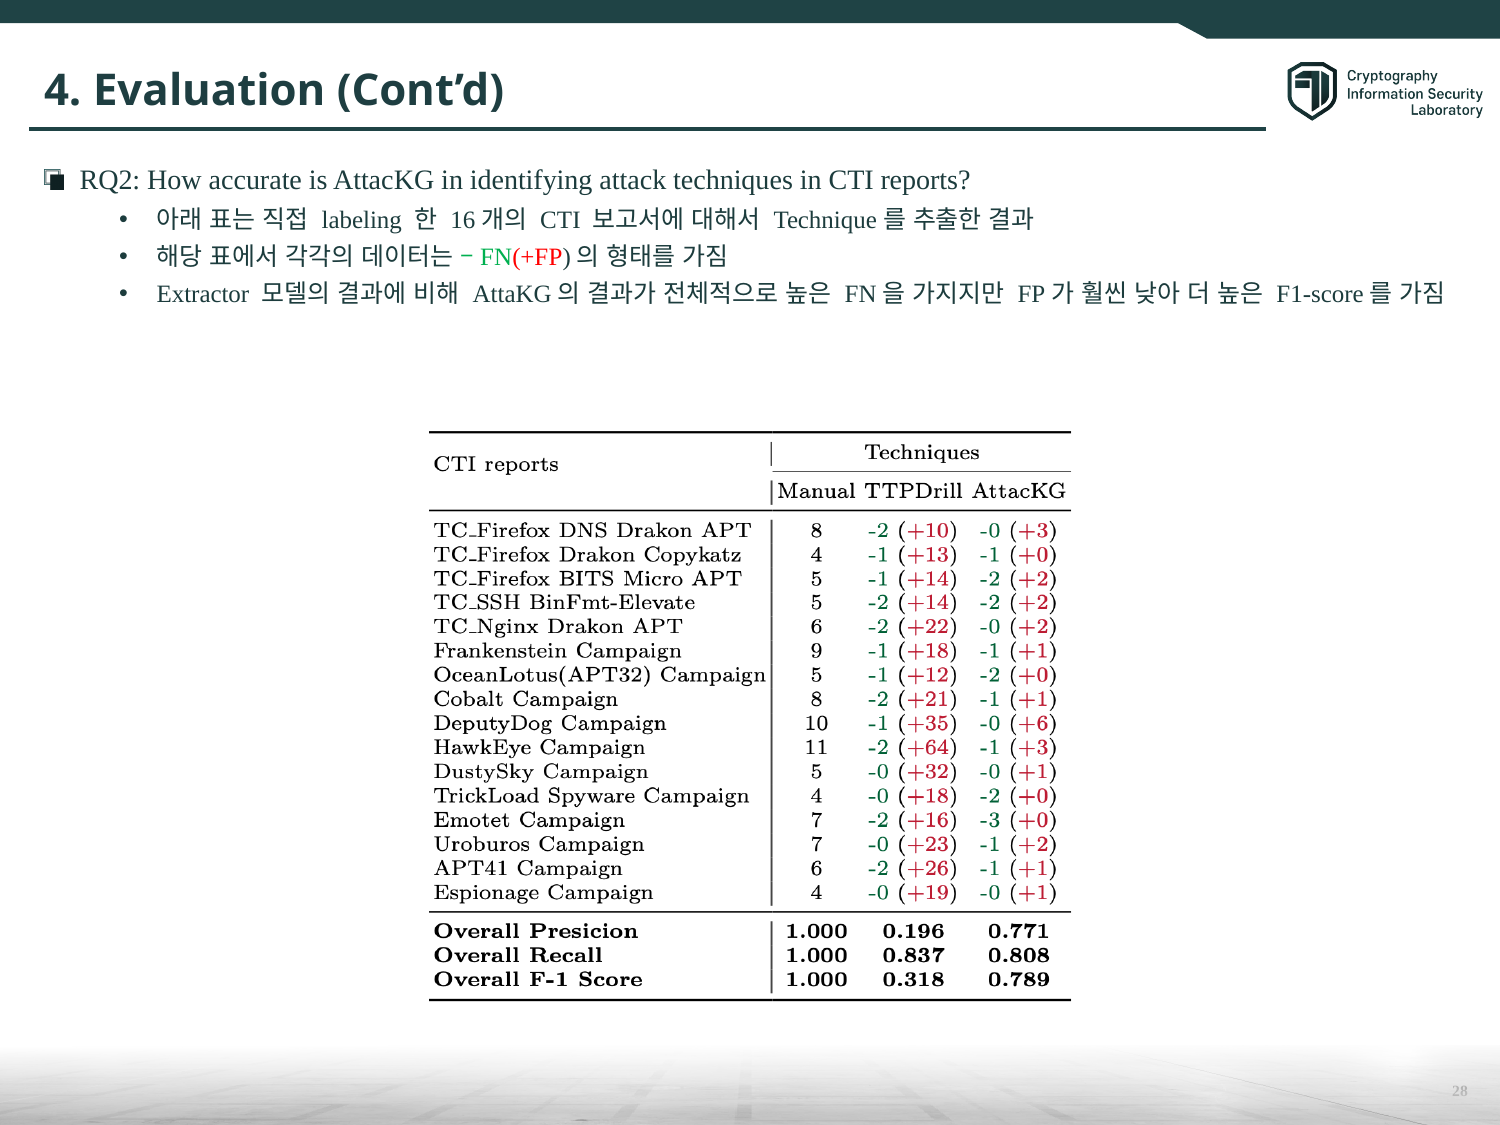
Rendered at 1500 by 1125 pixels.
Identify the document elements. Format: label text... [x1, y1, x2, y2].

picture [1282, 62, 1483, 121]
picture [44, 169, 64, 190]
slide_number 28 [1384, 1077, 1483, 1103]
list RQ2: How accurate is AttacKG in identifying attack techniques in CTI reports? 아래 표는 직접 labeling 한 16개의 CTI 보고서에 대해서 Technique를 추출한 결과 해당 표에서 각각의 데이터는 –FN(+FP)의 형태를 가짐 Extractor 모델의 결과에 비해 AttaKG의 결과가 전체적으로 높은 FN을 가지지만 FP가 훨씬 낮아 더 높은 F1-score를 가짐 [29, 158, 1473, 1006]
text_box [426, 427, 1074, 1006]
title 4. Evaluation (Cont’d) [29, 57, 1266, 126]
